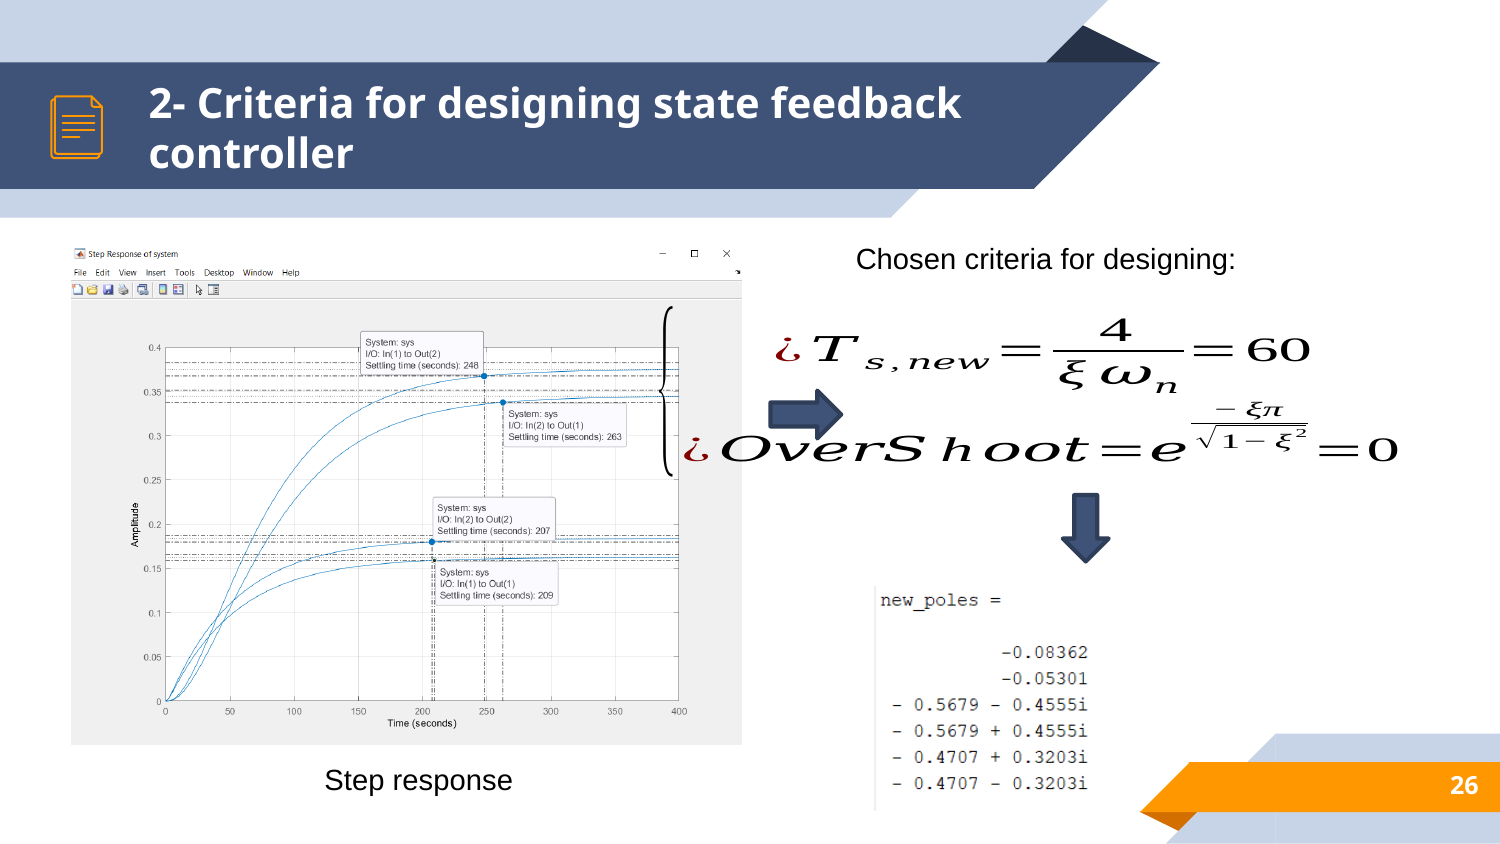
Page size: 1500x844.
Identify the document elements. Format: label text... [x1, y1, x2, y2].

text_box [768, 388, 844, 441]
title 2- Criteria for designing state feedback controller [133, 64, 997, 190]
slide_number 26 [1249, 760, 1494, 813]
text_box Chosen criteria for designing: [841, 232, 1397, 283]
text_box [1060, 492, 1111, 564]
text_box Step response [309, 754, 565, 804]
picture [70, 245, 743, 745]
picture [874, 585, 1118, 811]
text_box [50, 96, 103, 159]
